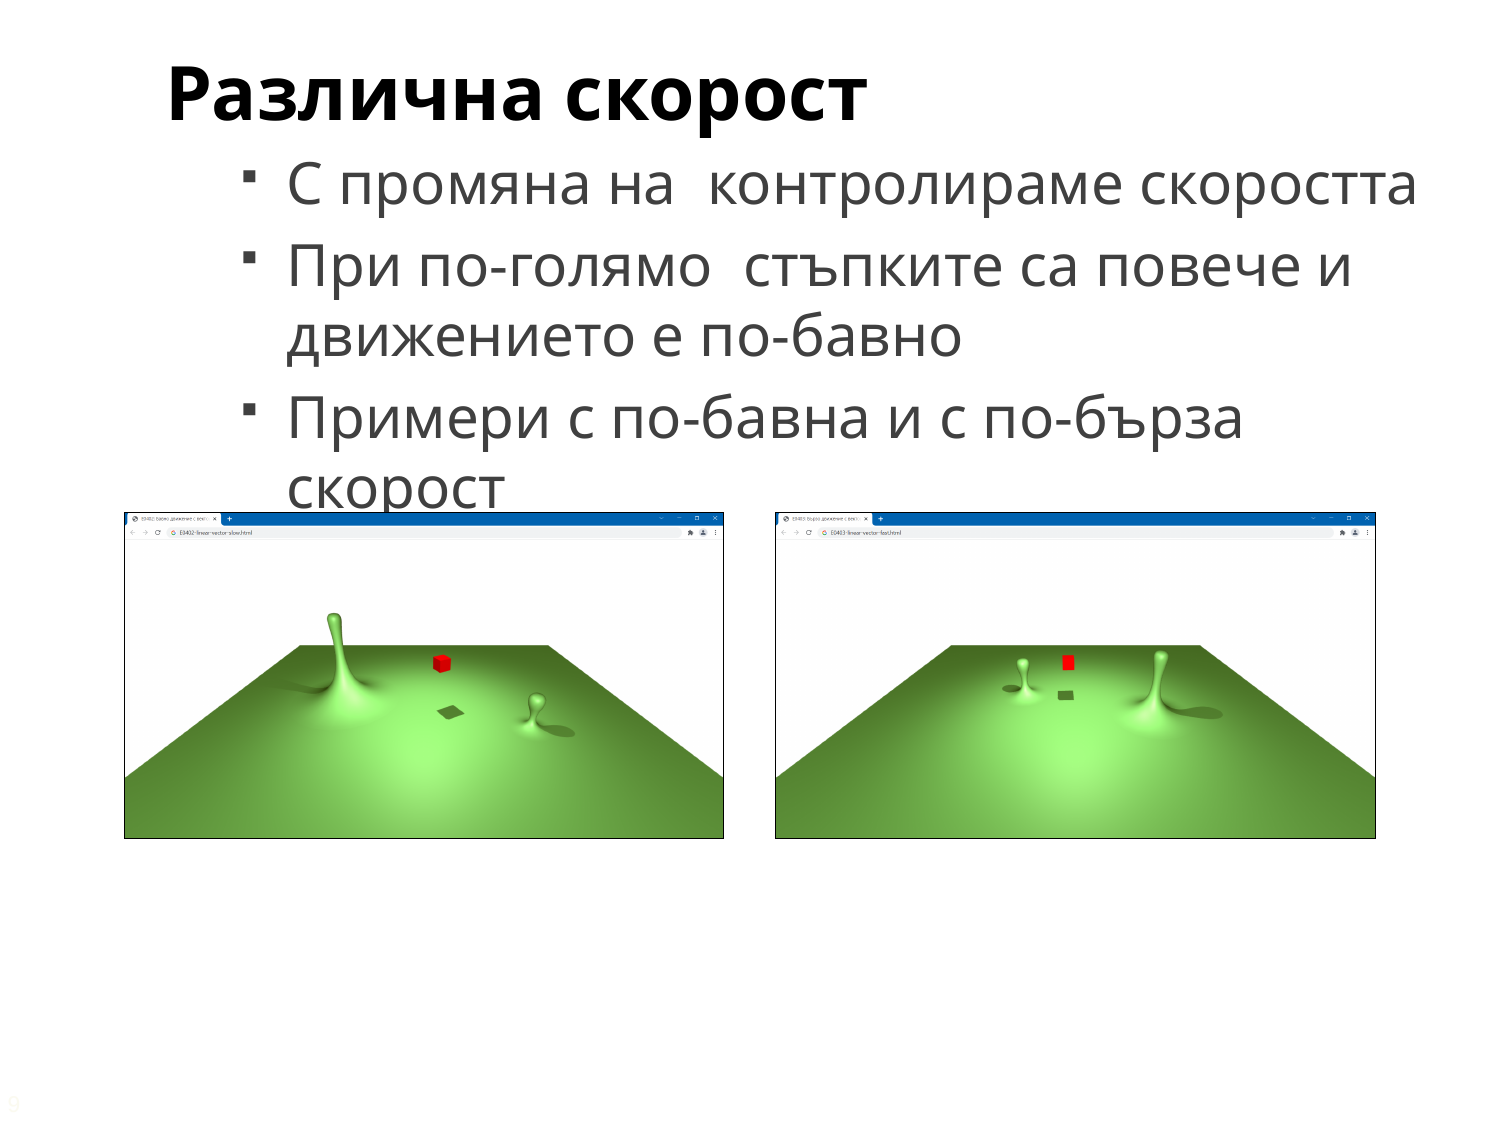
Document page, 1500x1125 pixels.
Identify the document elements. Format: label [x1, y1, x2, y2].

picture [775, 512, 1377, 839]
picture [123, 512, 725, 839]
